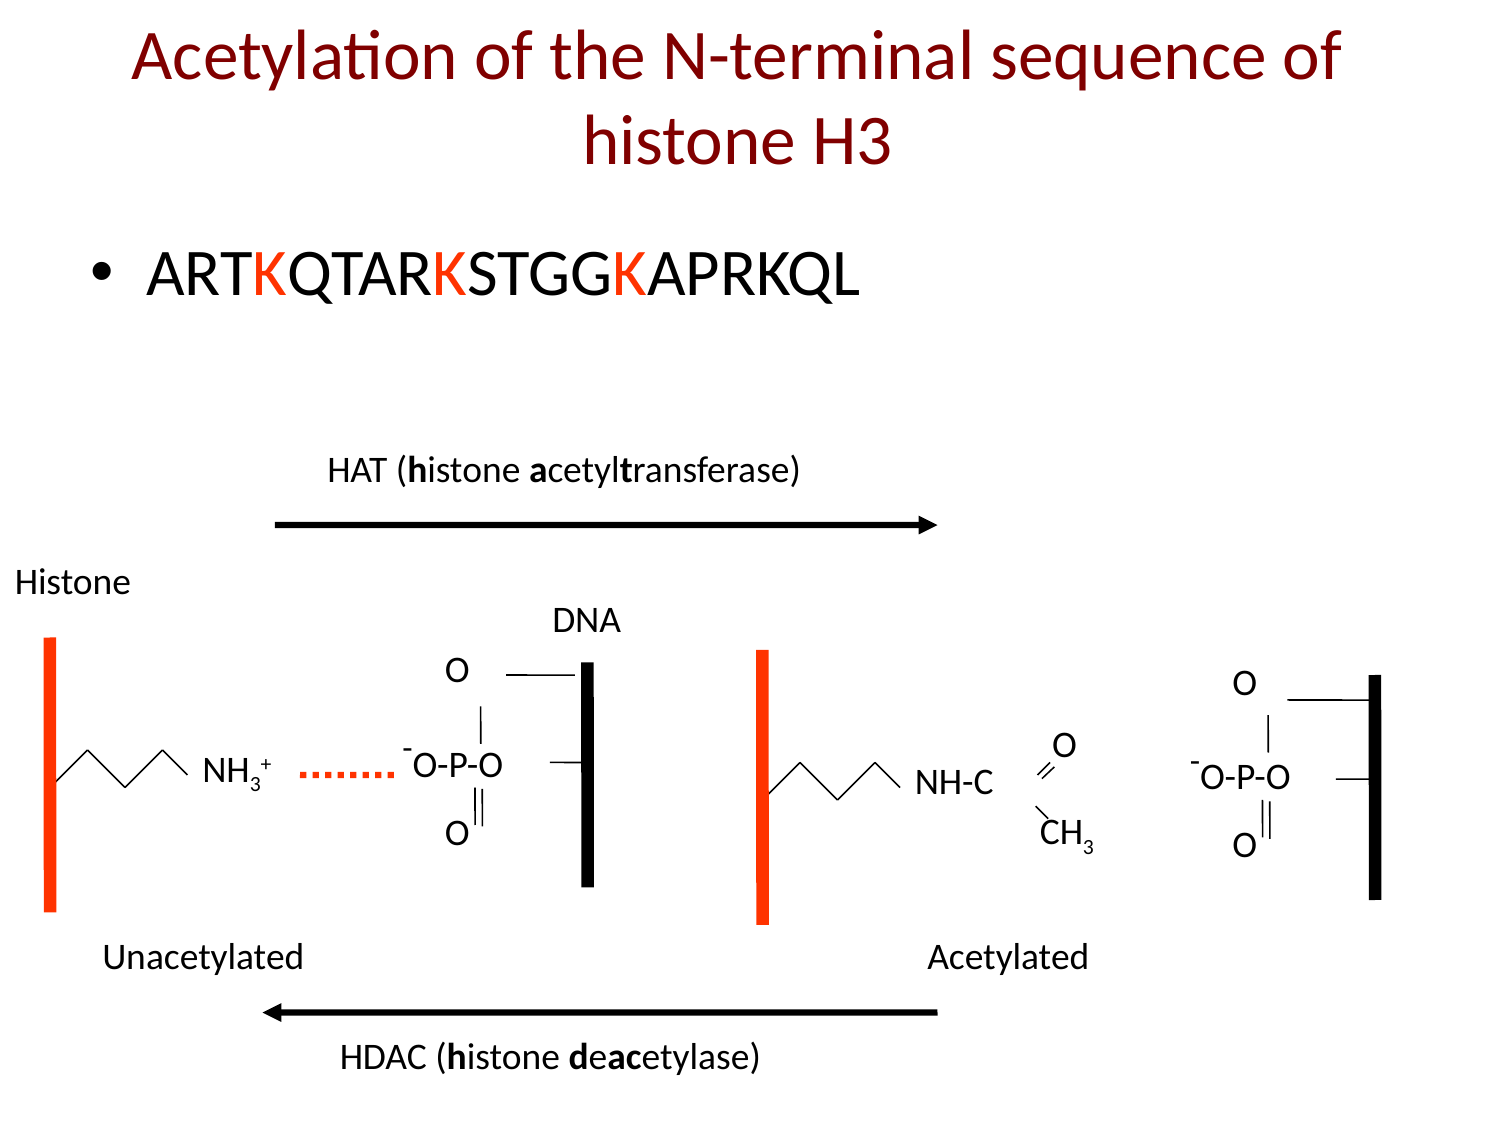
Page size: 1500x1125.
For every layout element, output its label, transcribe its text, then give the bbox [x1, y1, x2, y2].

text_box Histone [0, 549, 225, 610]
text_box O -O-P-O O [1175, 650, 1500, 873]
text_box O -O-P-O O [387, 637, 713, 861]
text_box CH3 [1024, 799, 1163, 866]
text_box HAT (histone acetyltransferase) [312, 437, 1413, 498]
text_box O [1037, 712, 1125, 773]
text_box Unacetylated [87, 924, 563, 985]
text_box Acetylated [912, 924, 1338, 985]
text_box HDAC (histone deacetylase) [324, 1024, 1113, 1085]
list ARTKQTARKSTGGKAPRKQL [75, 137, 1350, 313]
text_box [262, 1006, 938, 1019]
title Acetylation of the N-terminal sequence of histone H3 [99, 0, 1375, 188]
text_box [0, 549, 238, 625]
text_box DNA [537, 587, 713, 648]
text_box [274, 518, 938, 532]
text_box NH-C [900, 749, 1075, 810]
text_box NH3+ [187, 737, 363, 804]
